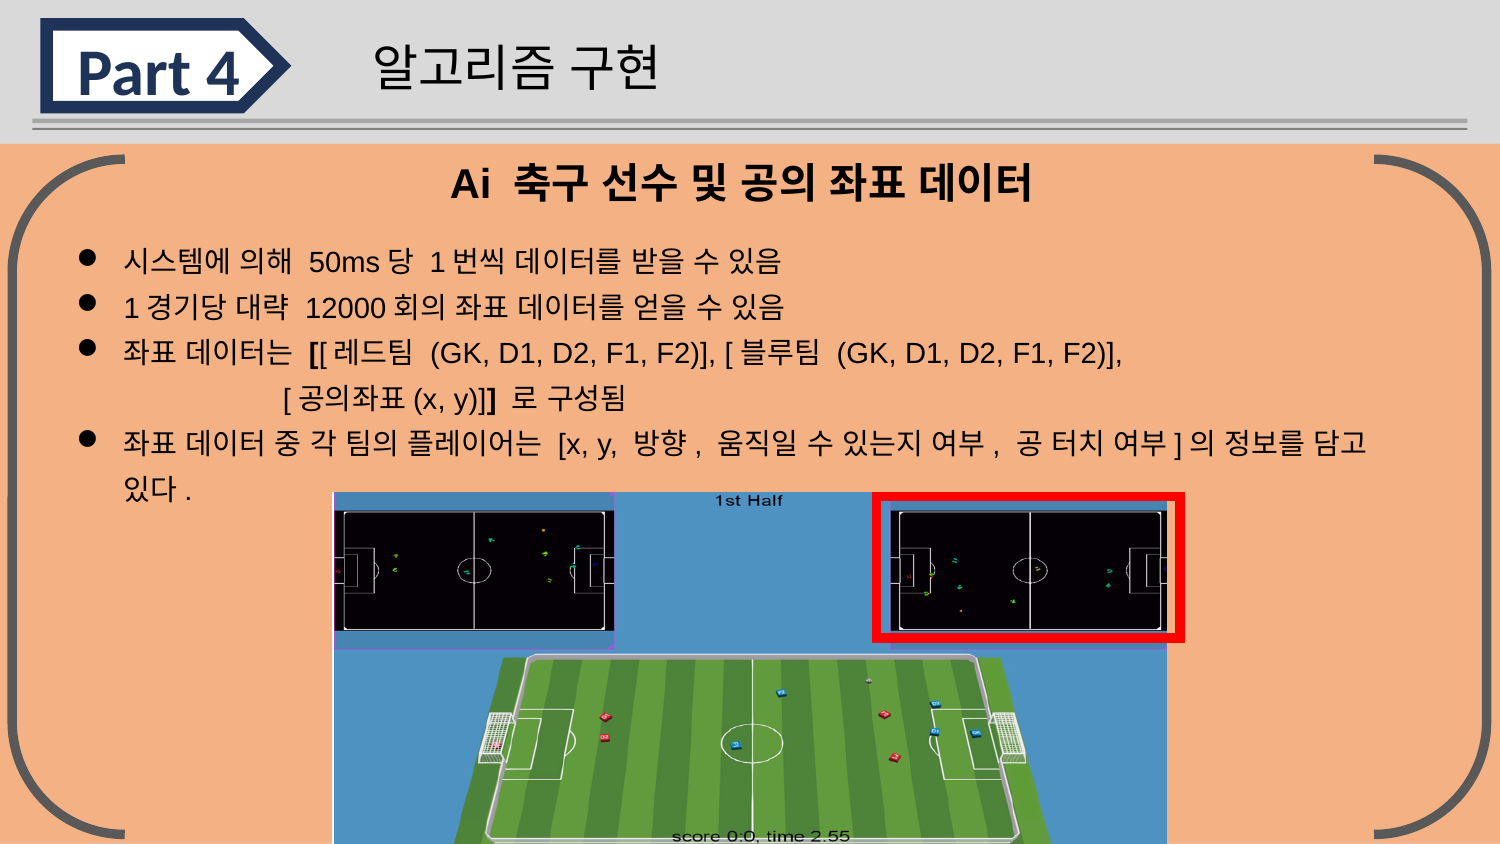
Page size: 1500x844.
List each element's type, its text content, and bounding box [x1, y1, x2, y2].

picture [332, 492, 1168, 844]
list 알고리즘 구현 [356, 35, 1434, 105]
text_box [0, 143, 1500, 844]
text_box Ai 축구 선수 및 공의 좌표 데이터 [164, 149, 1331, 215]
text_box [1168, 492, 1185, 643]
text_box [11, 158, 1488, 835]
text_box 시스템에 의해 50ms당 1번씩 데이터를 받을 수 있음 1경기당 대략 12000회의 좌표 데이터를 얻을 수 있음 좌표 데이터는 [[레드팀 (GK, D1, D2, F1, F2)], [블루팀 (GK, D1, D2, F1, F2)], [공의좌표(x, y)]] 로 구성됨 좌표 데이터 중 각 팀의 플레이어는 [x, y, 방향, 움직일 수 있는지 여부, 공 터치 여부]의 정보를 담고 있다. [61, 226, 1426, 604]
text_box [46, 21, 283, 118]
